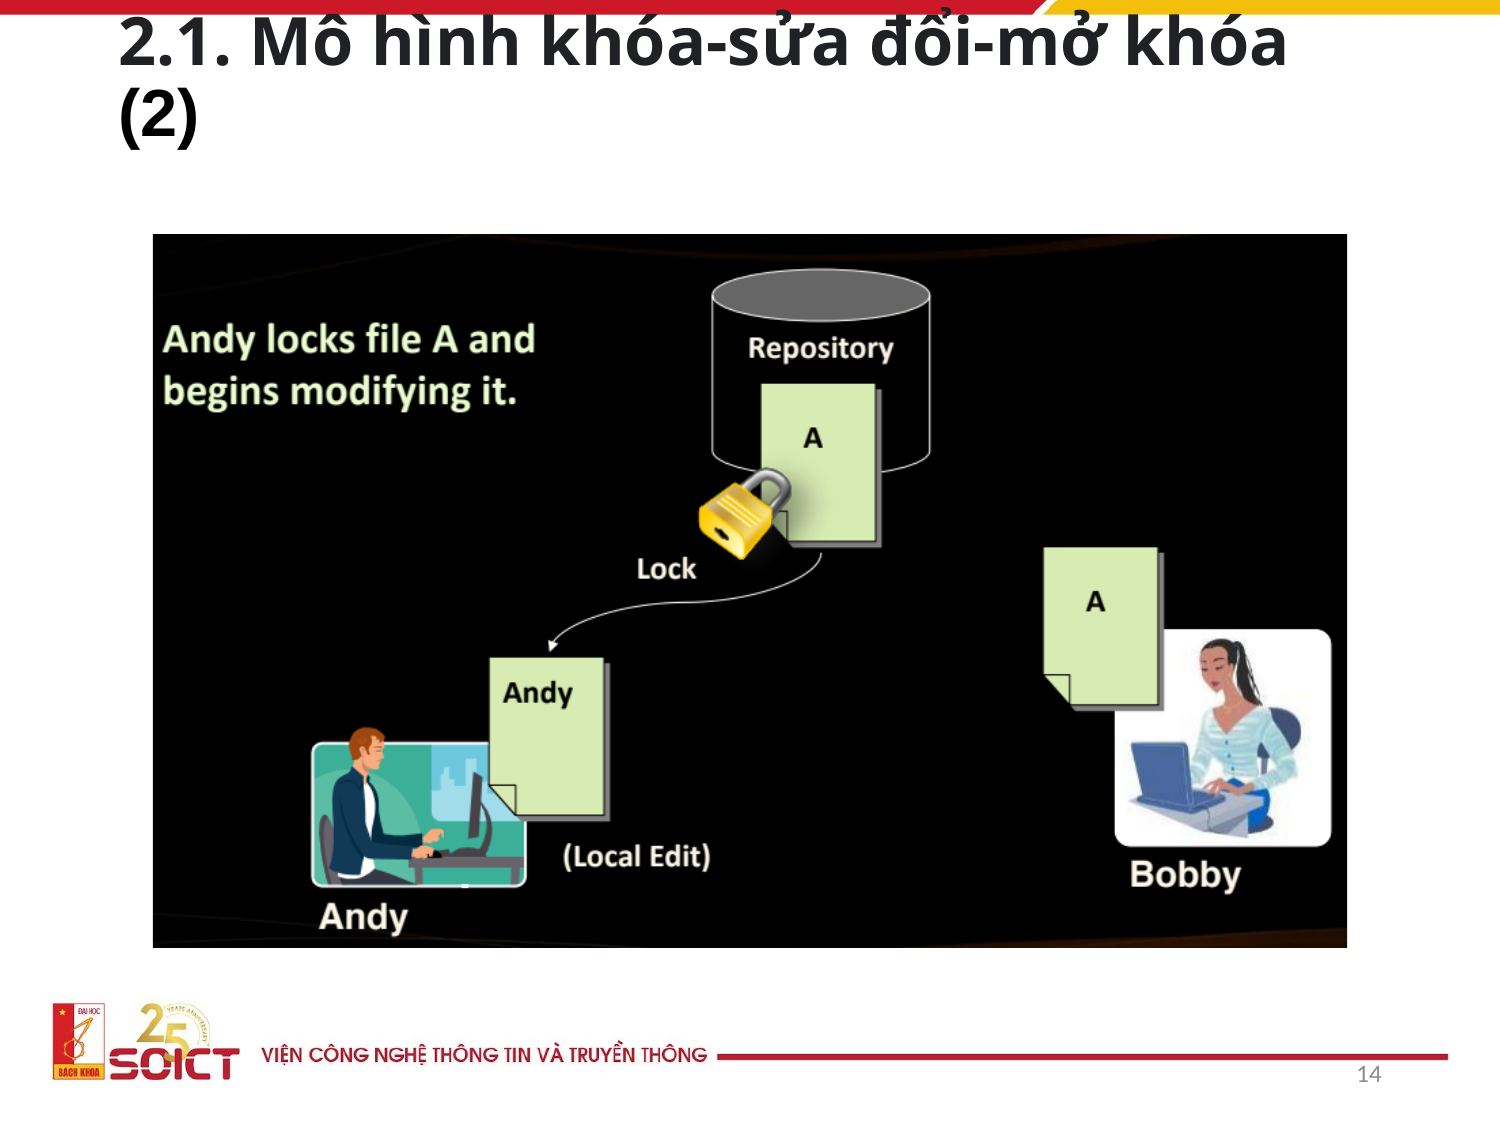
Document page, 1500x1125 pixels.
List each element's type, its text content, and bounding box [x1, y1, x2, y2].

slide_number 14 [1059, 1042, 1397, 1103]
title 2.1. Mô hình khóa-sửa đổi-mở khóa (2) [103, 18, 1397, 140]
picture [0, 0, 1500, 1125]
